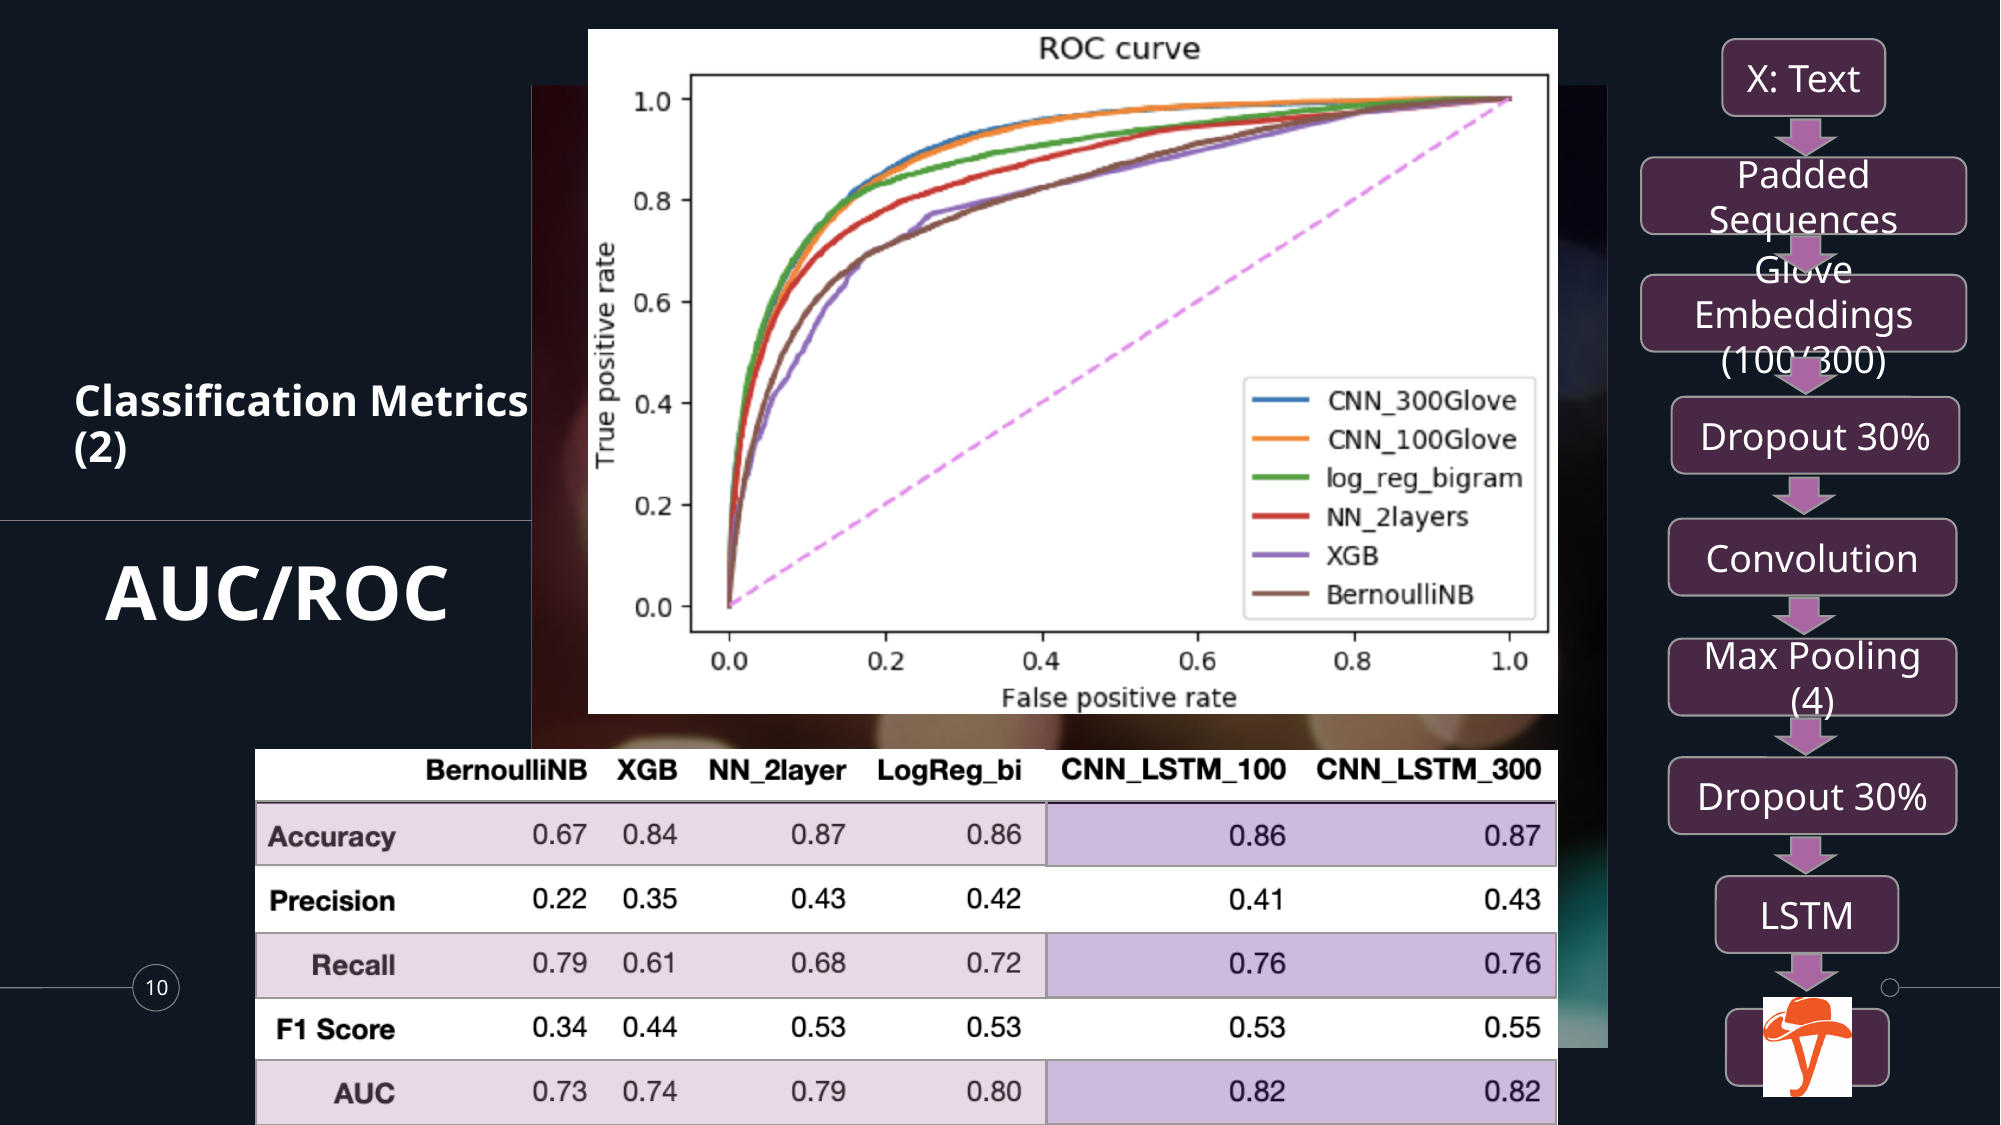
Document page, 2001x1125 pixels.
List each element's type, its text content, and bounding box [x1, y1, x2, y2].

slide_number 10 [127, 964, 186, 1014]
picture [1763, 997, 1852, 1097]
text_box X: Text [1721, 38, 1887, 117]
text_box Glove Embeddings (100/300) [1640, 273, 1968, 353]
text_box [1852, 1007, 1890, 1087]
text_box Dropout 30% [1667, 756, 1958, 836]
text_box [1773, 118, 1839, 157]
text_box Padded Sequences [1640, 156, 1968, 236]
title Classification Metrics (2) [73, 378, 531, 472]
text_box LSTM [1714, 875, 1900, 954]
text_box [1771, 596, 1837, 636]
picture [255, 27, 1607, 1125]
text_box [1724, 1007, 1763, 1087]
text_box Max Pooling (4) [1667, 637, 1958, 717]
text_box [1773, 235, 1839, 274]
text_box Convolution [1667, 517, 1958, 597]
text_box [1771, 476, 1837, 516]
text_box [1773, 356, 1839, 396]
text_box [1774, 953, 1840, 992]
text_box [1773, 717, 1839, 756]
text_box Dropout 30% [1670, 395, 1961, 475]
text_box AUC/ROC [105, 543, 531, 637]
text_box [1773, 836, 1839, 875]
